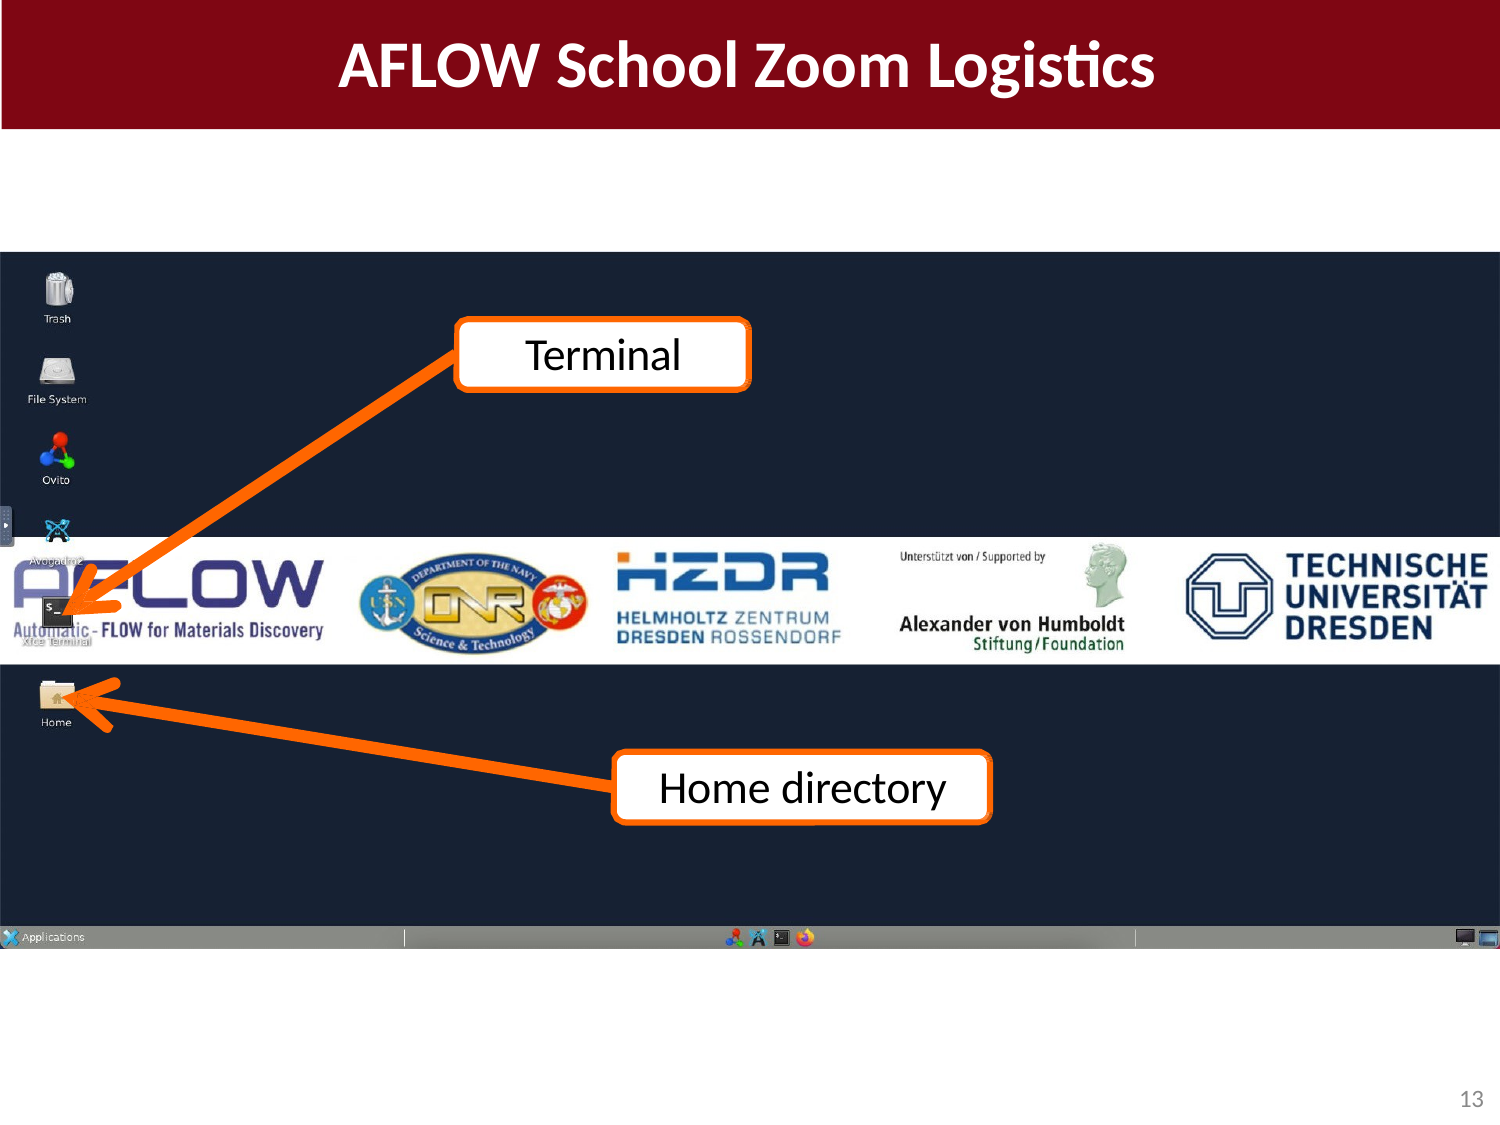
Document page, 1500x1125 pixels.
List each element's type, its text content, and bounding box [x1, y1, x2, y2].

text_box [61, 315, 753, 616]
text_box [61, 676, 994, 826]
slide_number 10 [1452, 1081, 1494, 1125]
text_box [1, 0, 1500, 130]
picture [0, 251, 1500, 949]
title AFLOW School Zoom Logistics [222, 18, 1272, 209]
